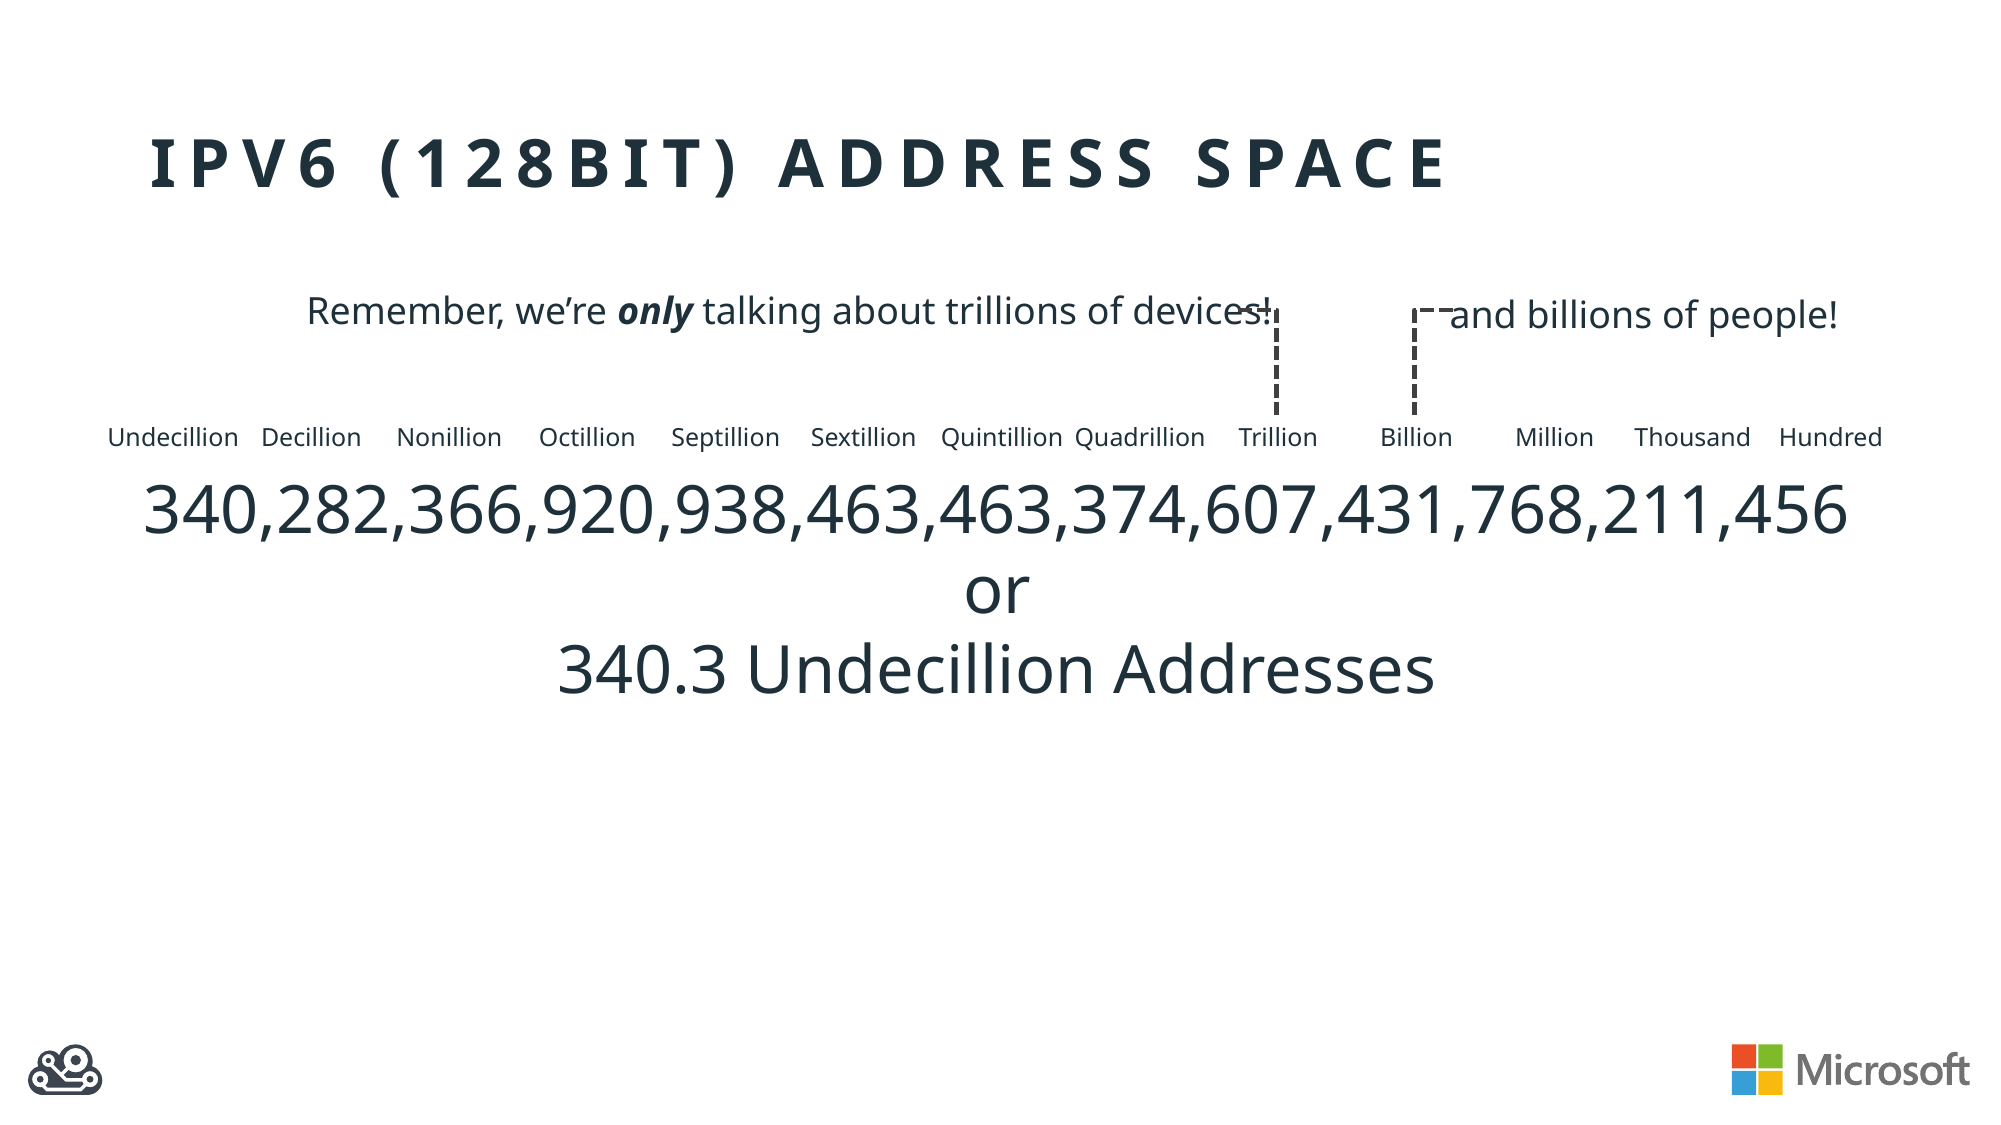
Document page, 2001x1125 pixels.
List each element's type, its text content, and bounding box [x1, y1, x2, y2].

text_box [340, 279, 1277, 416]
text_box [105, 420, 1899, 452]
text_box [1414, 283, 1836, 416]
title Ipv6 (128bit) address space [135, 57, 1860, 275]
text_box 340,282,366,920,938,463,463,374,607,431,768,211,456 or 340.3 Undecillion Addresses [20, 459, 1975, 715]
